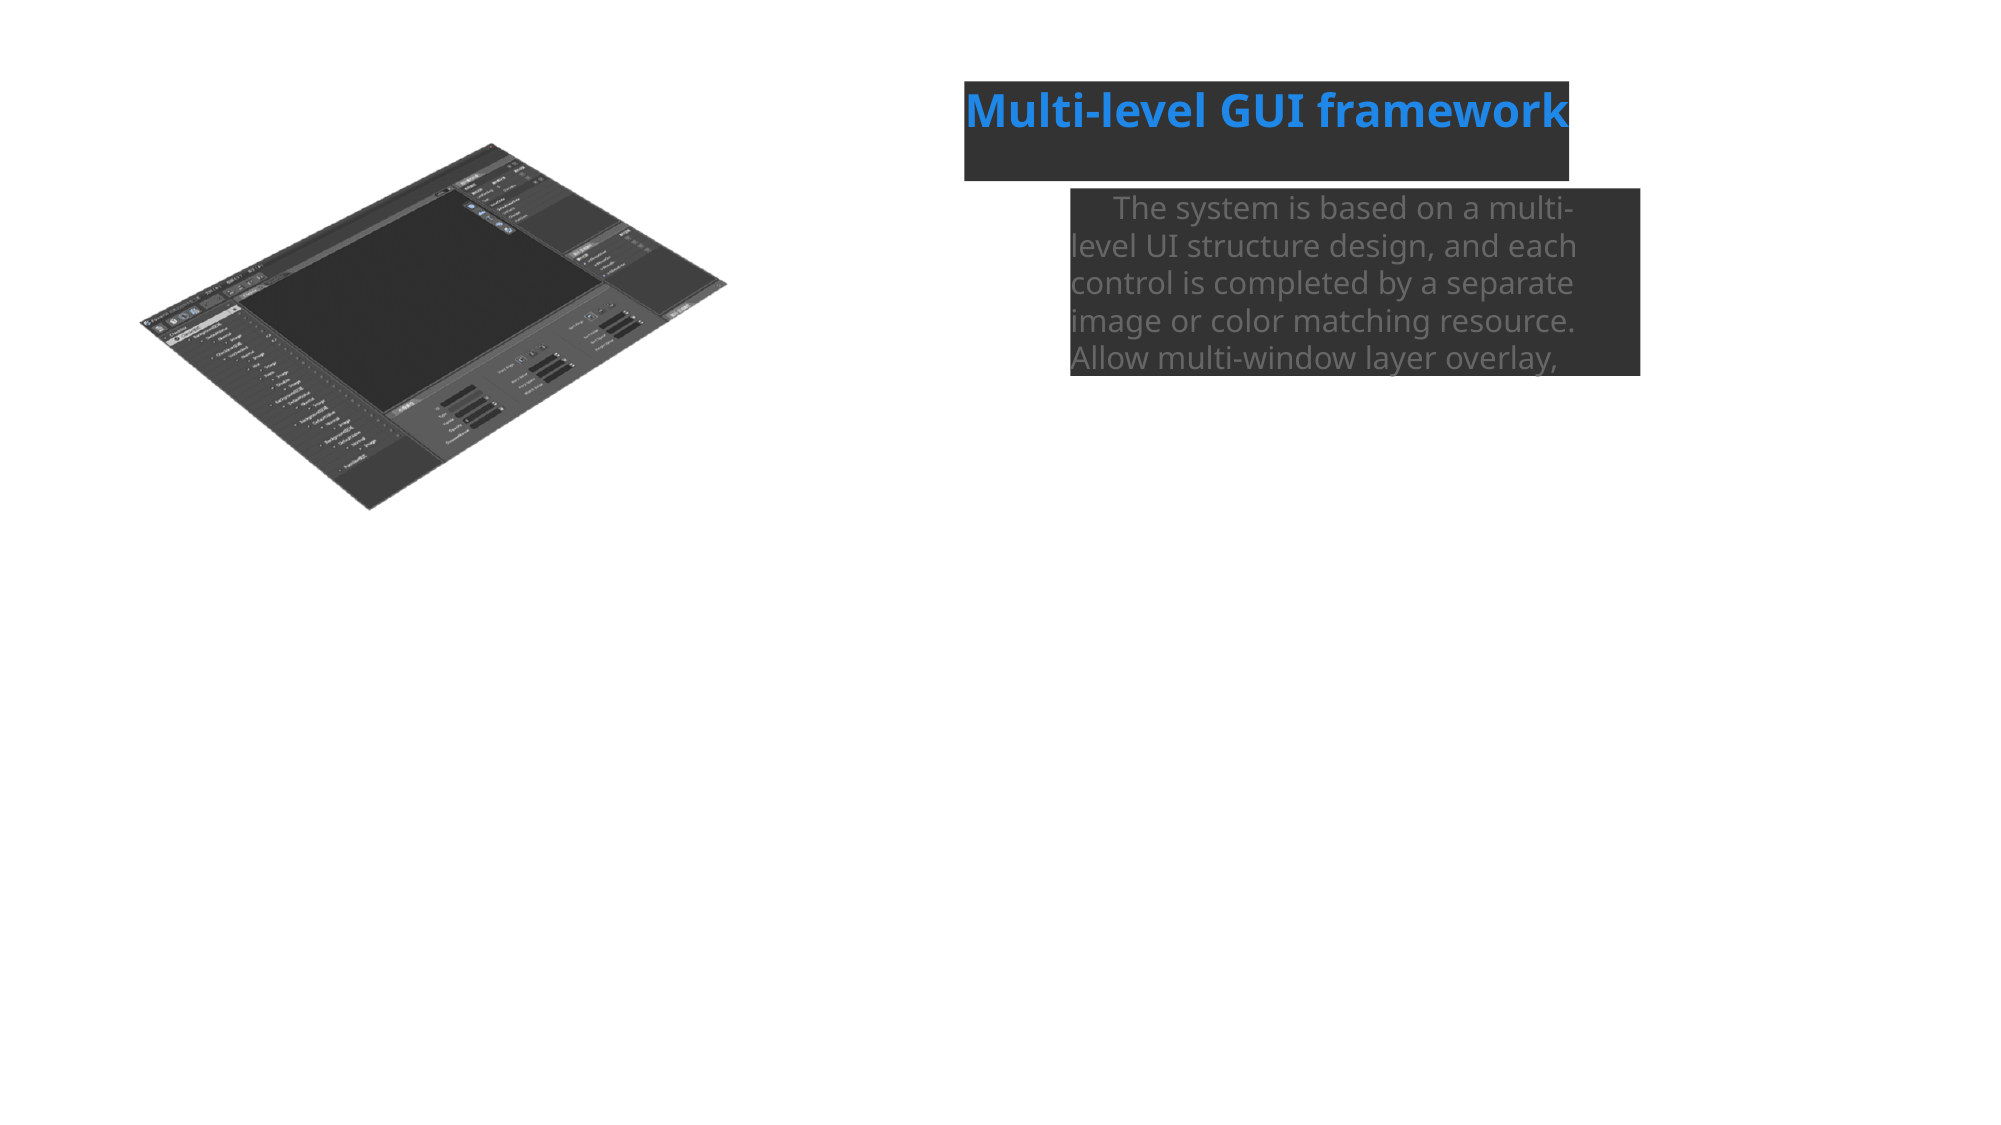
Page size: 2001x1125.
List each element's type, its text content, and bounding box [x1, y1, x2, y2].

picture [120, 128, 745, 524]
text_box Multi-level GUI framework [964, 81, 1570, 182]
text_box The system is based on a multi-level UI structure design, and each control is completed by a separate image or color matching resource. Allow multi-window layer overlay, [1070, 188, 1641, 376]
